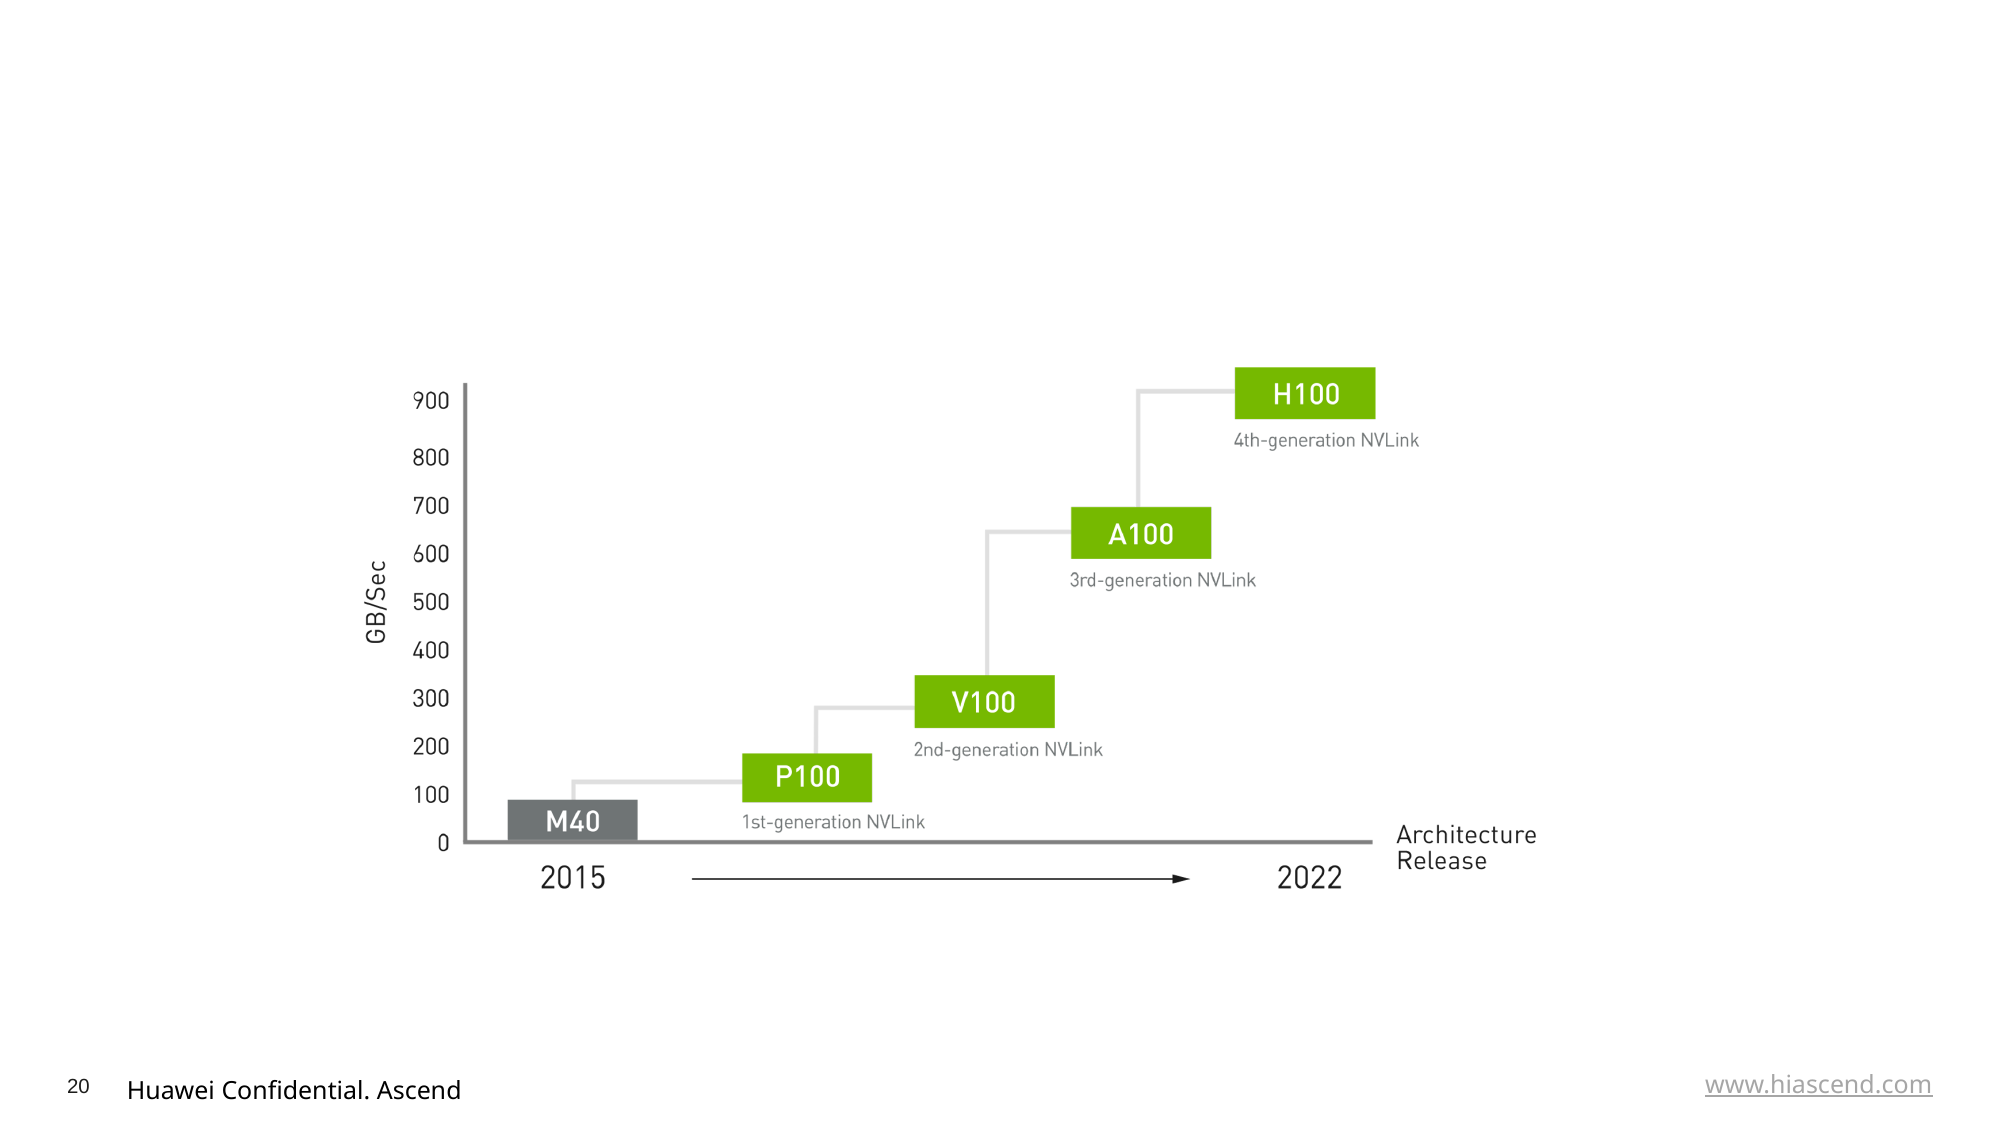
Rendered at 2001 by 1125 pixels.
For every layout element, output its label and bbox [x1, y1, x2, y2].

list [303, 261, 1603, 992]
